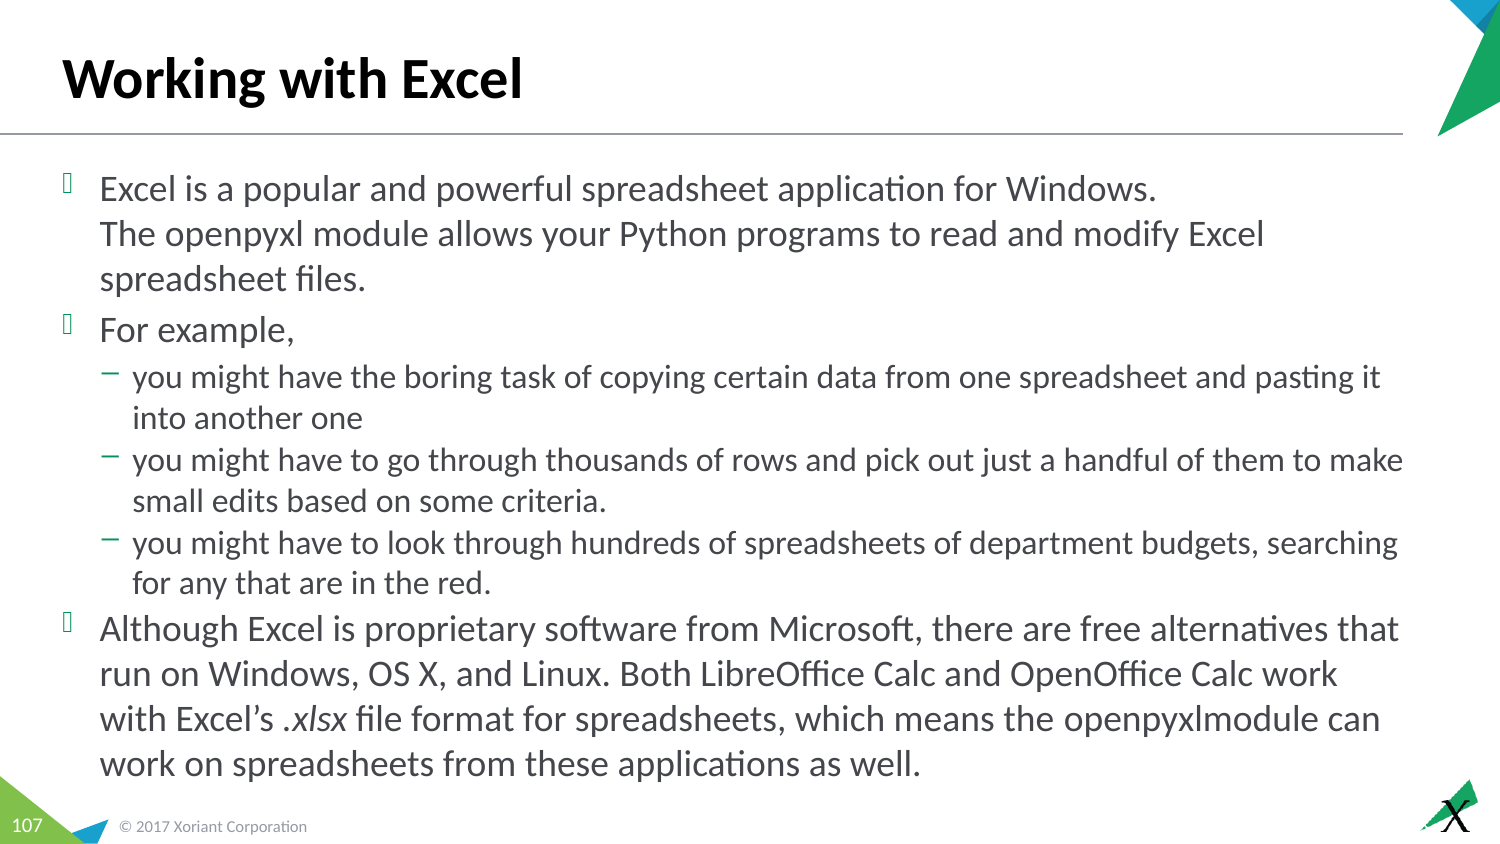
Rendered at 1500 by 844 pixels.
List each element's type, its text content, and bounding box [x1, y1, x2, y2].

title Working with Excel [47, 9, 1398, 118]
list Excel is a popular and powerful spreadsheet application for Windows. The openpyxl module allows your Python programs to read and modify Excel spreadsheet files. For example, you might have the boring task of copying certain data from one spreadsheet and pasting it into another one you might have to go through thousands of rows and pick out just a handful of them to make small edits based on some criteria. you might have to look through hundreds of spreadsheets of department budgets, searching for any that are in the red. Although Excel is proprietary software from Microsoft, there are free alternatives that run on Windows, OS X, and Linux. Both LibreOffice Calc and OpenOffice Calc work with Excel’s .xlsx file format for spreadsheets, which means the openpyxlmodule can work on spreadsheets from these applications as well. [47, 156, 1423, 797]
picture [1420, 779, 1478, 832]
